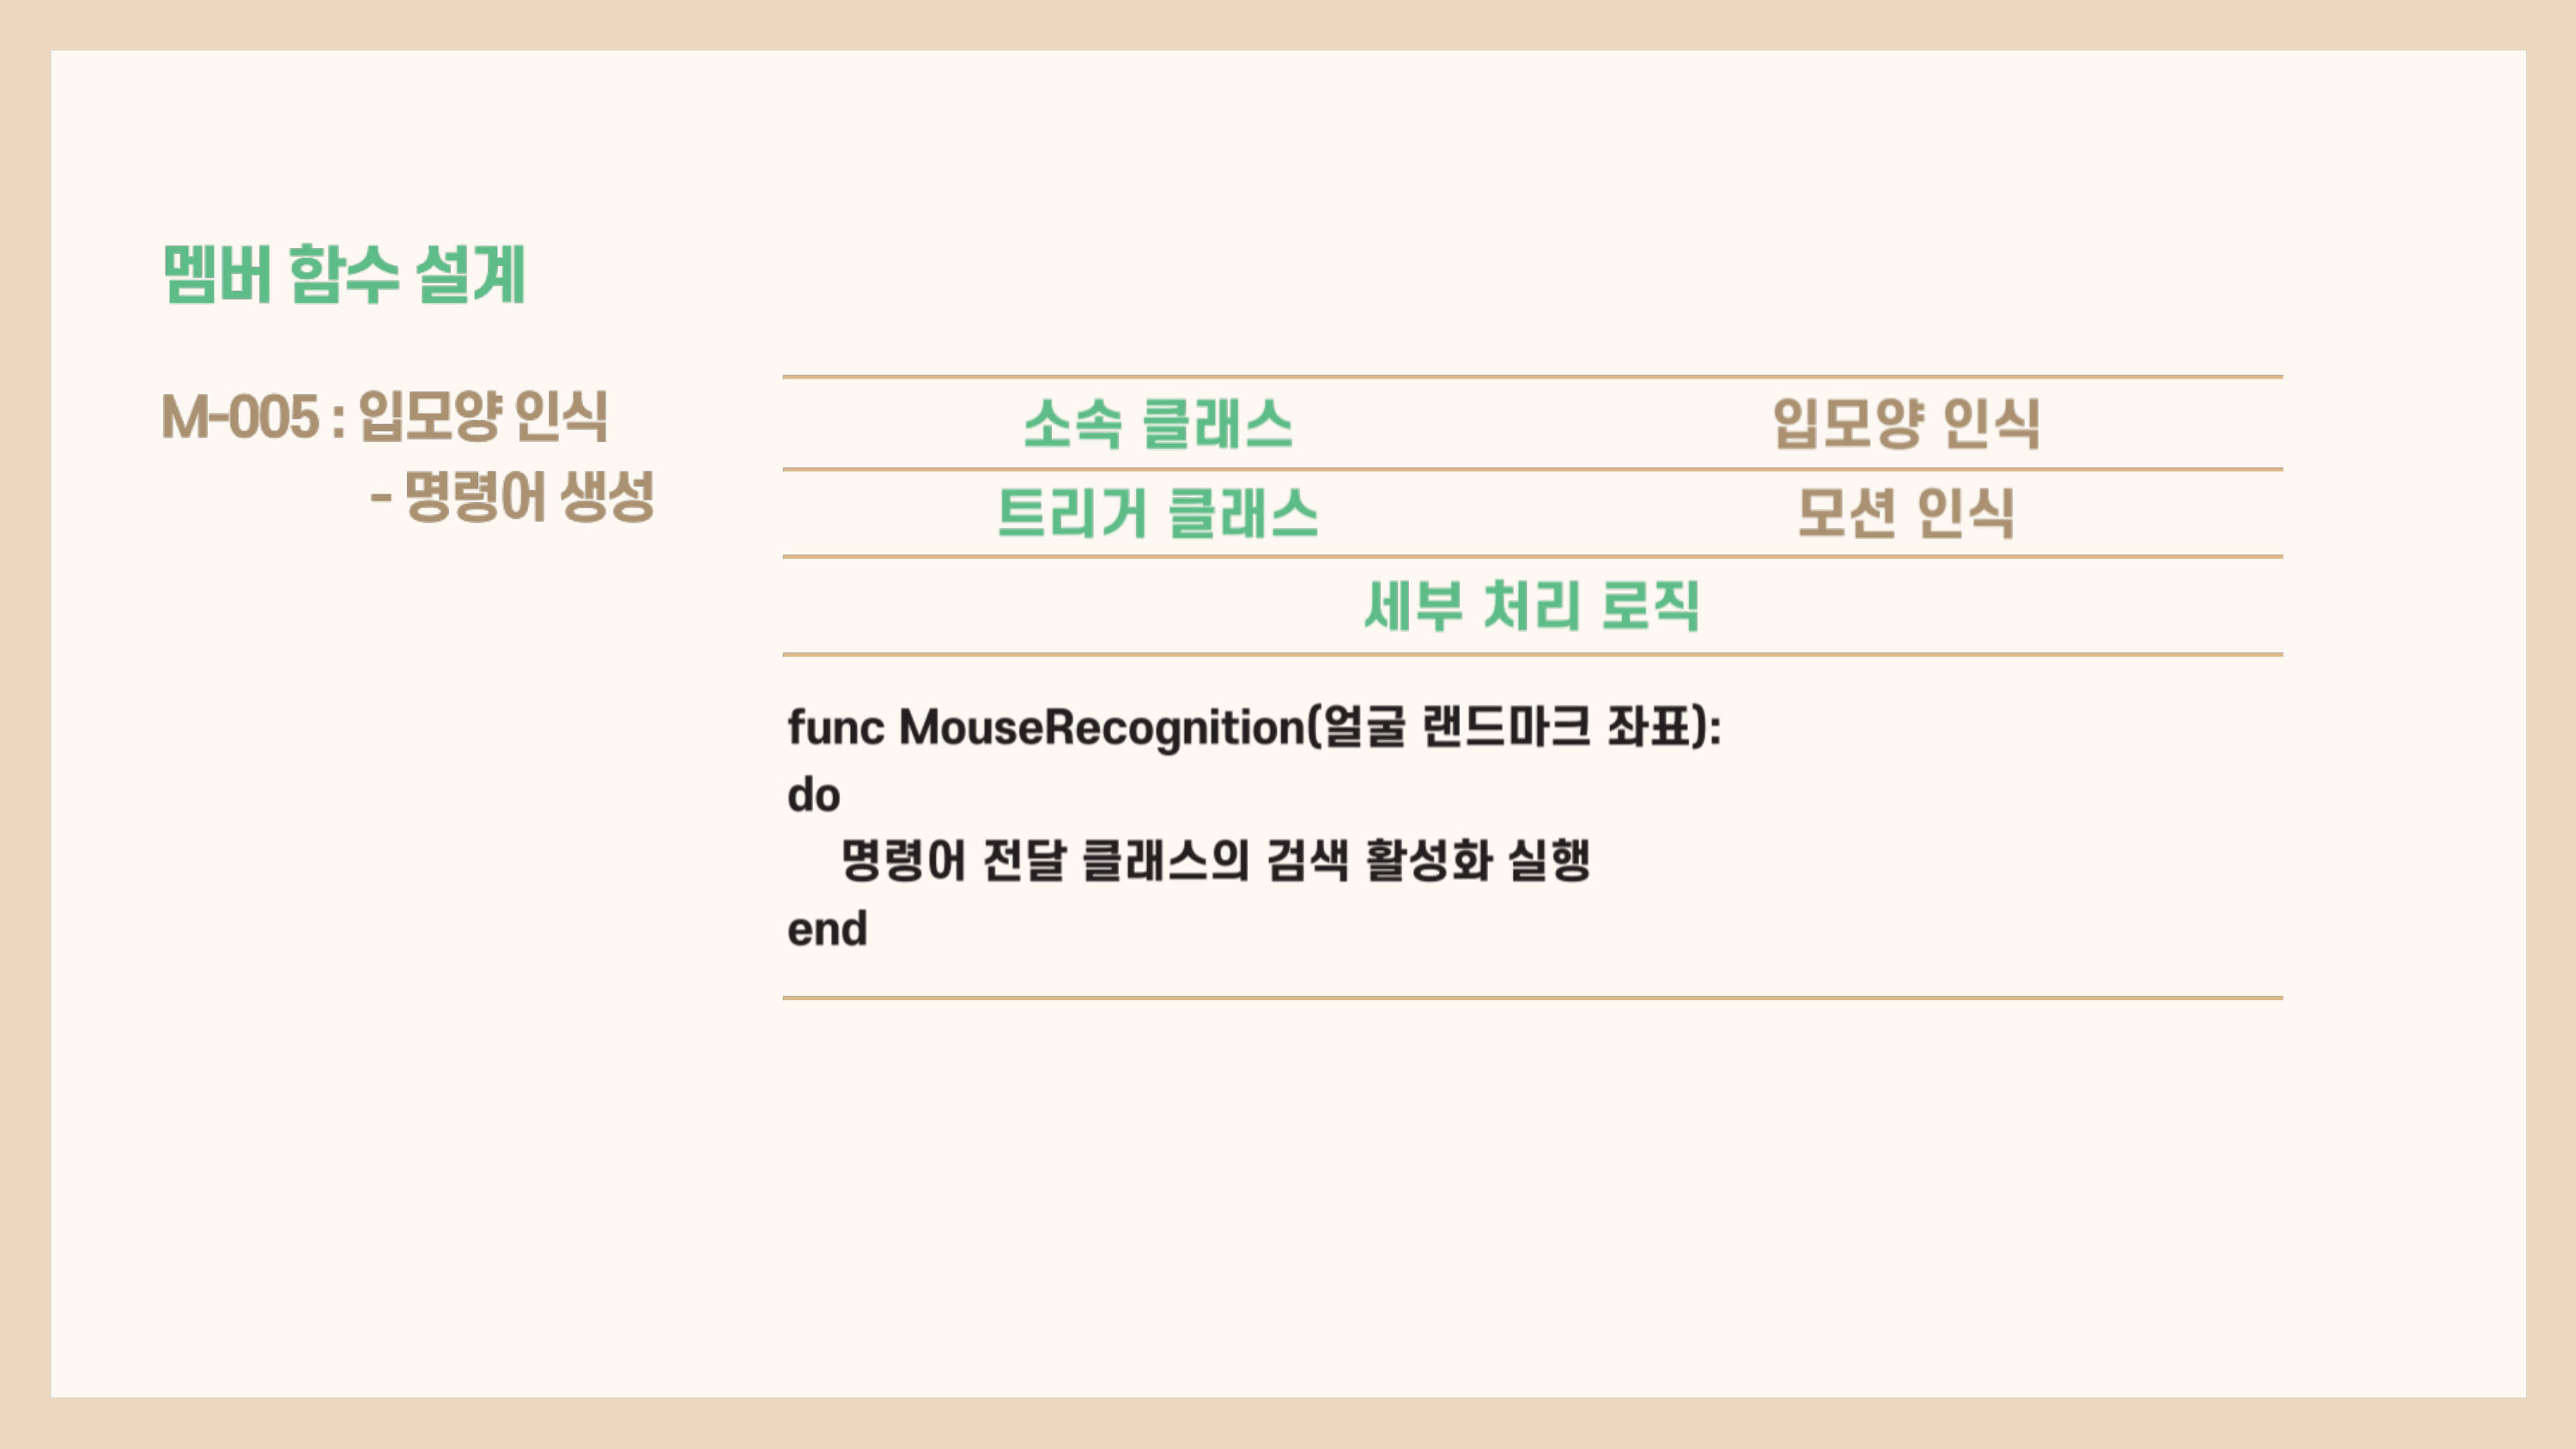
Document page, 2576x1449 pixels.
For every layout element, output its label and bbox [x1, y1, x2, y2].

text_box [0, 0, 2576, 1449]
picture [36, 67, 2576, 1309]
